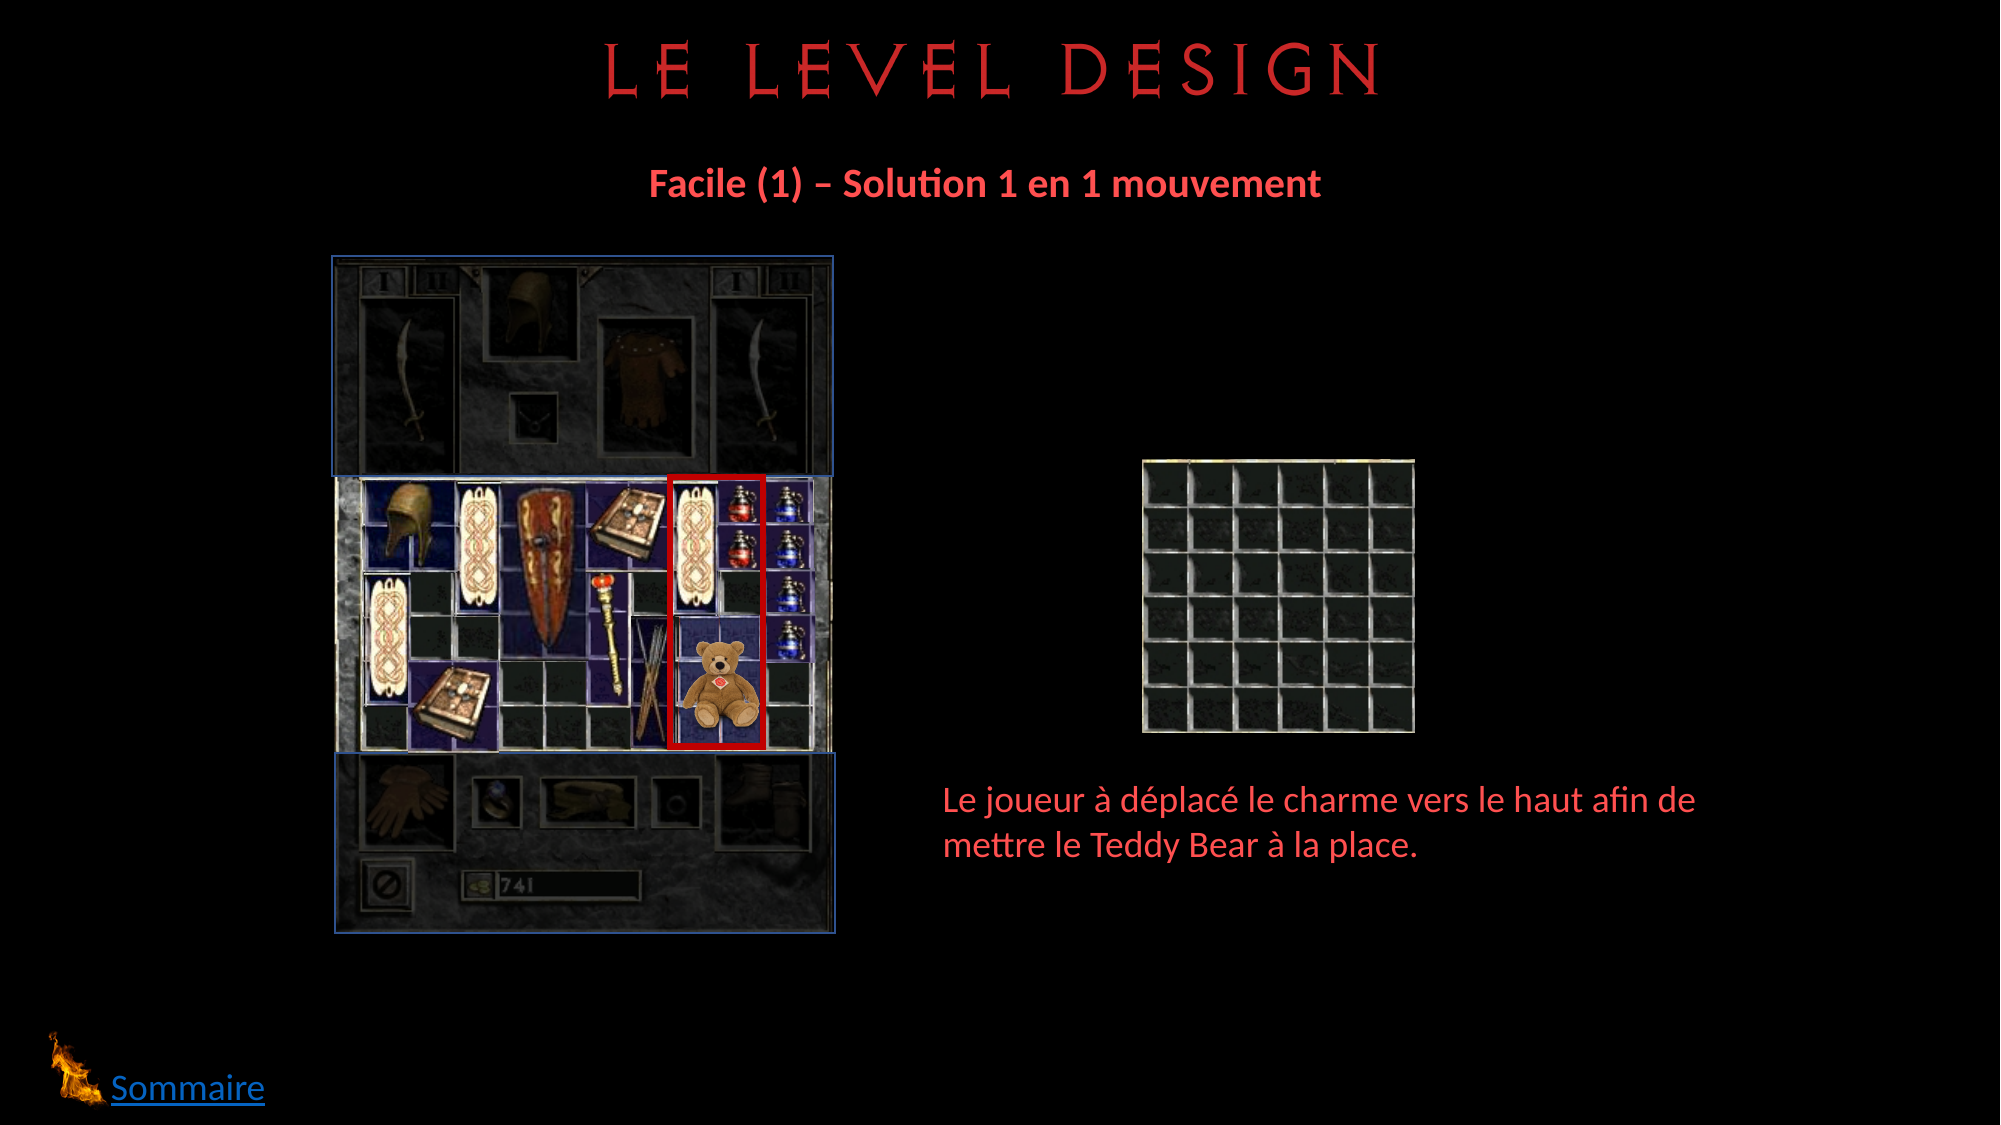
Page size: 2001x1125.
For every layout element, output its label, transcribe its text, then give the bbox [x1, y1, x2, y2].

picture [46, 1029, 131, 1115]
text_box Facile (1) – Solution 1 en 1 mouvement [634, 148, 1338, 214]
picture [604, 39, 1396, 100]
text_box Le joueur à déplacé le charme vers le haut afin de mettre le Teddy Bear à la place. [927, 767, 1752, 873]
picture [364, 478, 816, 754]
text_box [667, 615, 777, 749]
text_box Sommaire [96, 1055, 281, 1116]
text_box [332, 256, 833, 477]
picture [1142, 459, 1415, 733]
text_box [334, 259, 833, 933]
